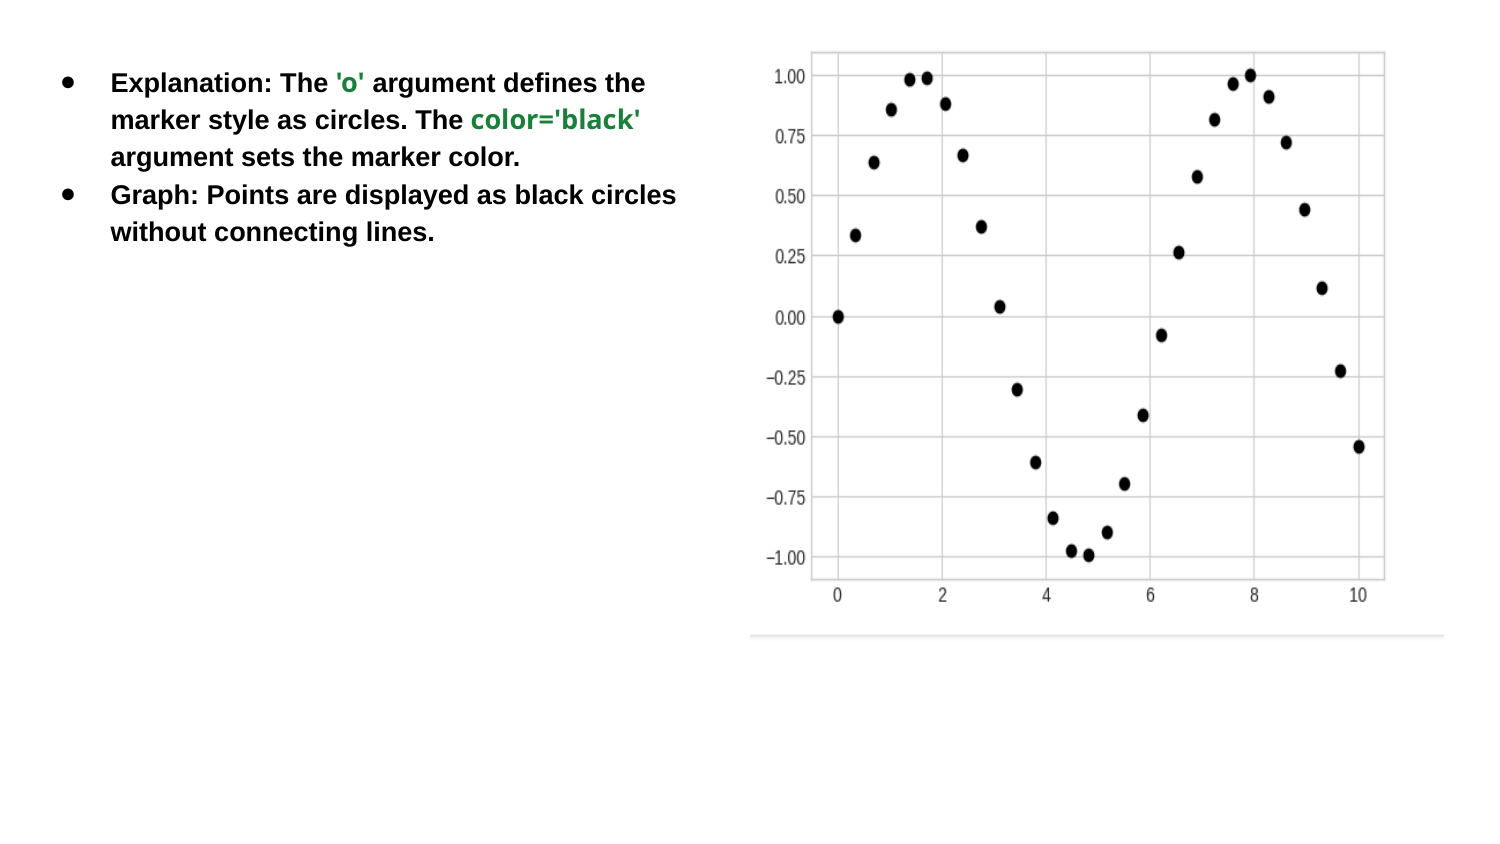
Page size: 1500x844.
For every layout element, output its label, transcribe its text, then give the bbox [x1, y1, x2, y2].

text_box Explanation: The 'o' argument defines the marker style as circles. The color='black' argument sets the marker color. Graph: Points are displayed as black circles without connecting lines. [20, 45, 714, 322]
picture [749, 45, 1444, 652]
